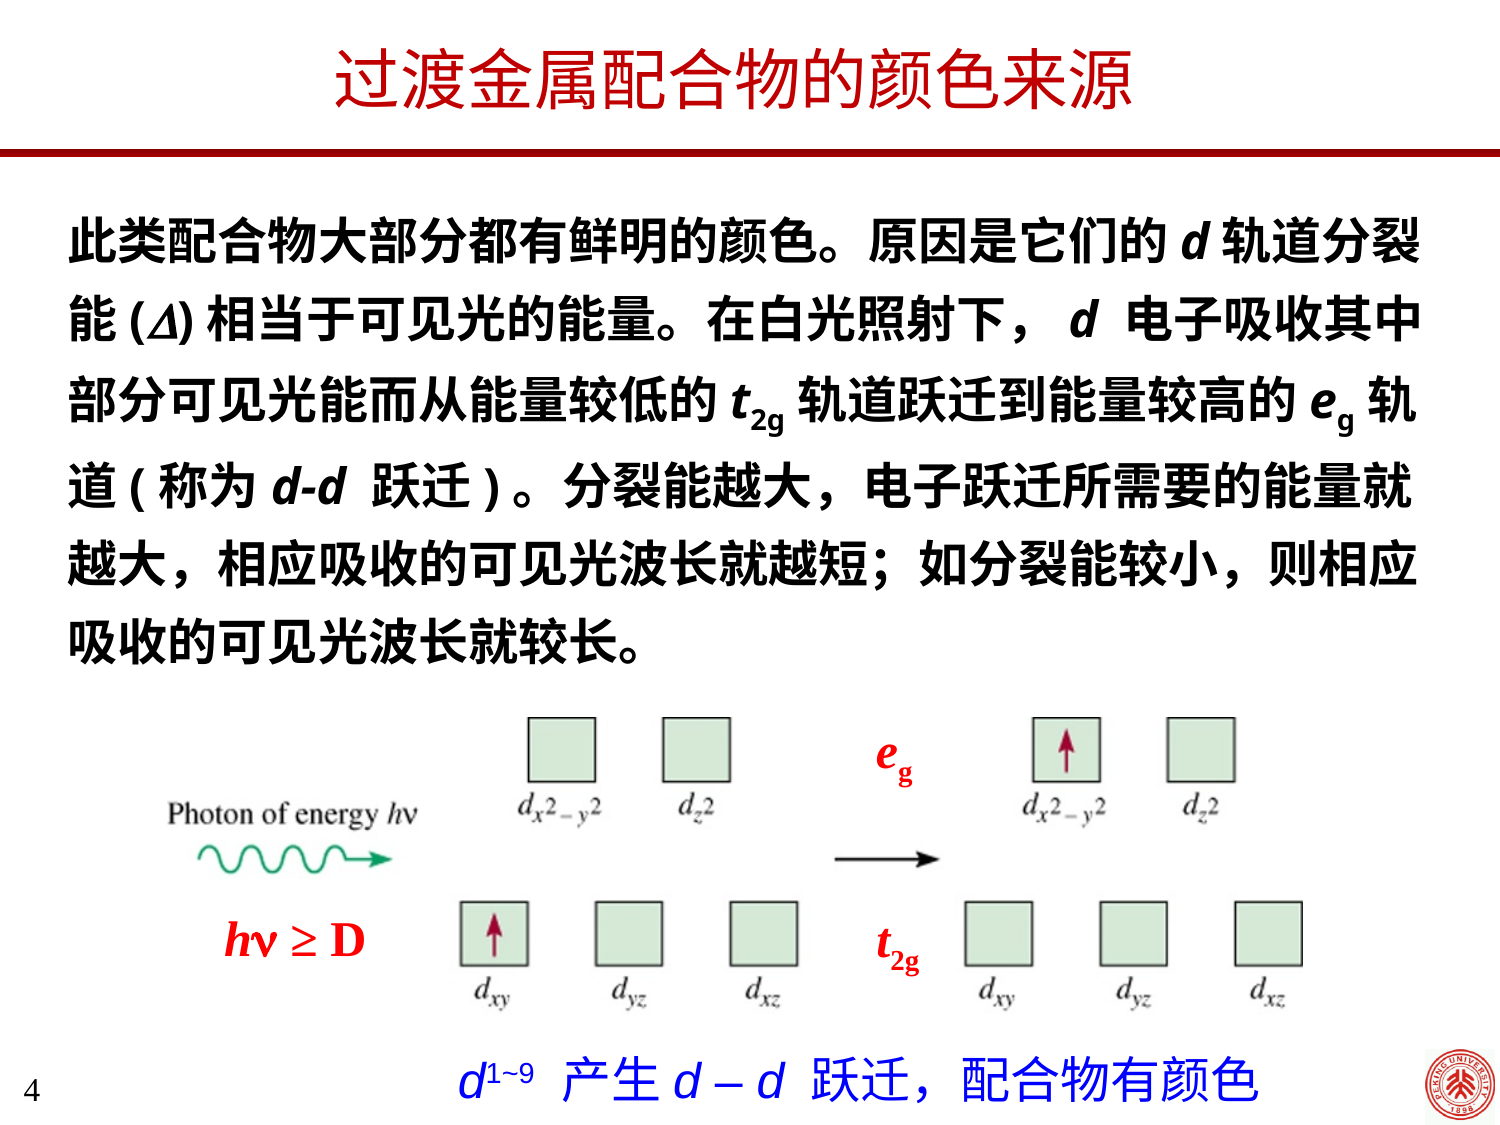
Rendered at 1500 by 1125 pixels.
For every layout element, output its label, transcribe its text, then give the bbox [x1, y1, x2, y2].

text_box d1~9 产生d – d 跃迁，配合物有颜色 [397, 1055, 1321, 1117]
picture [1425, 1049, 1495, 1125]
text_box 过渡金属配合物的颜色来源 [199, 30, 1270, 126]
text_box 此类配合物大部分都有鲜明的颜色。原因是它们的d轨道分裂能()相当于可见光的能量。在白光照射下，d 电子吸收其中部分可见光能而从能量较低的t2g轨道跃迁到能量较高的eg轨道(称为d-d 跃迁)。分裂能越大，电子跃迁所需要的能量就越大，相应吸收的可见光波长就越短；如分裂能较小，则相应吸收的可见光波长就较长。 [53, 184, 1447, 678]
text_box [0, 149, 1500, 157]
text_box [141, 692, 1353, 1048]
